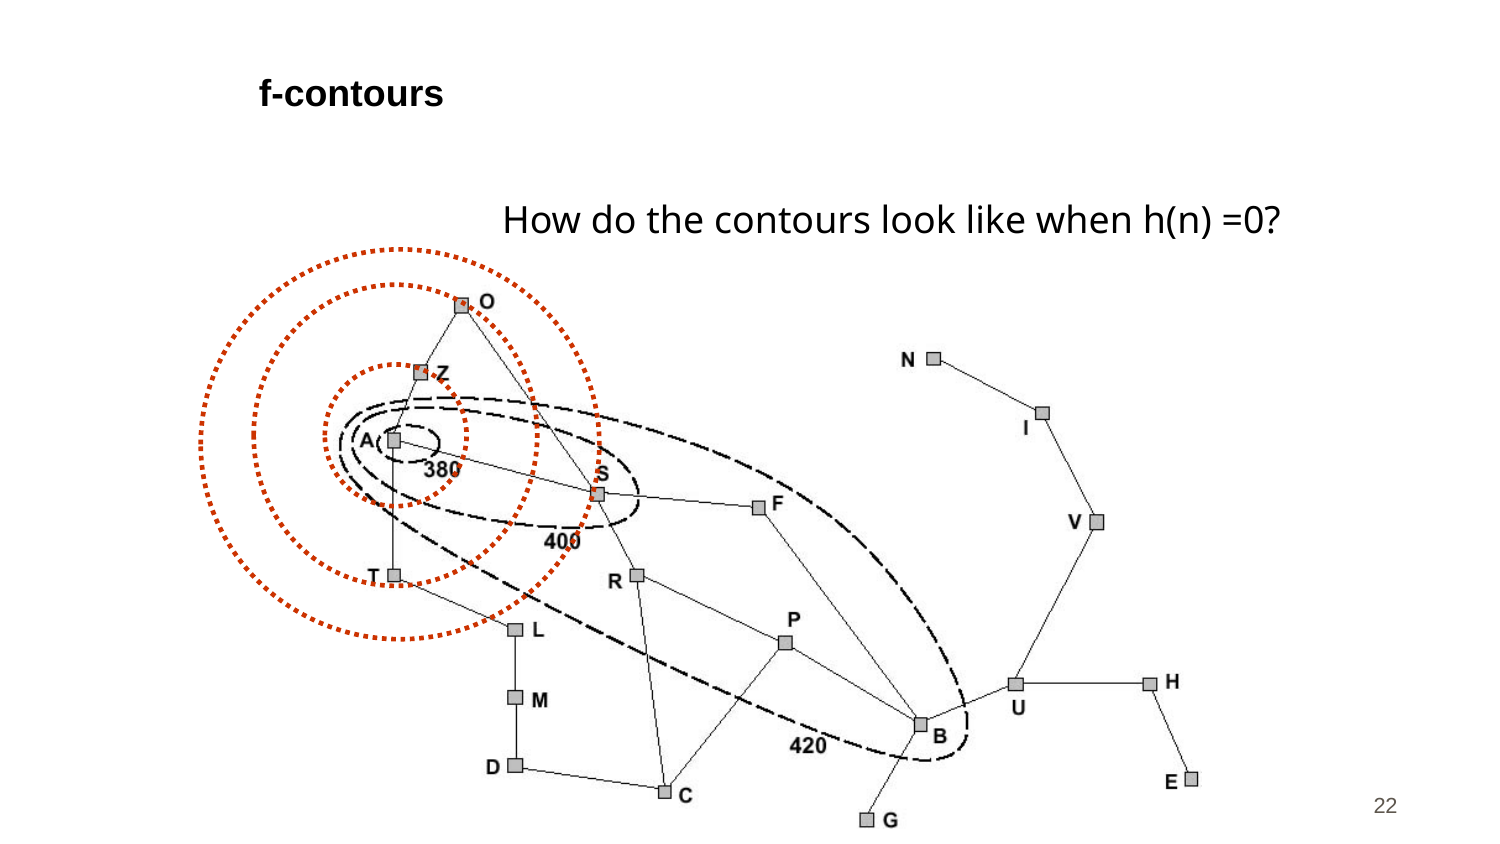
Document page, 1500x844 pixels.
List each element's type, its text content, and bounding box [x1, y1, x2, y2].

slide_number 22 [1207, 768, 1413, 826]
text_box How do the contours look like when h(n) =0? [487, 188, 1297, 249]
title f-contours [243, 18, 1203, 123]
text_box [200, 249, 512, 626]
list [333, 284, 1202, 830]
